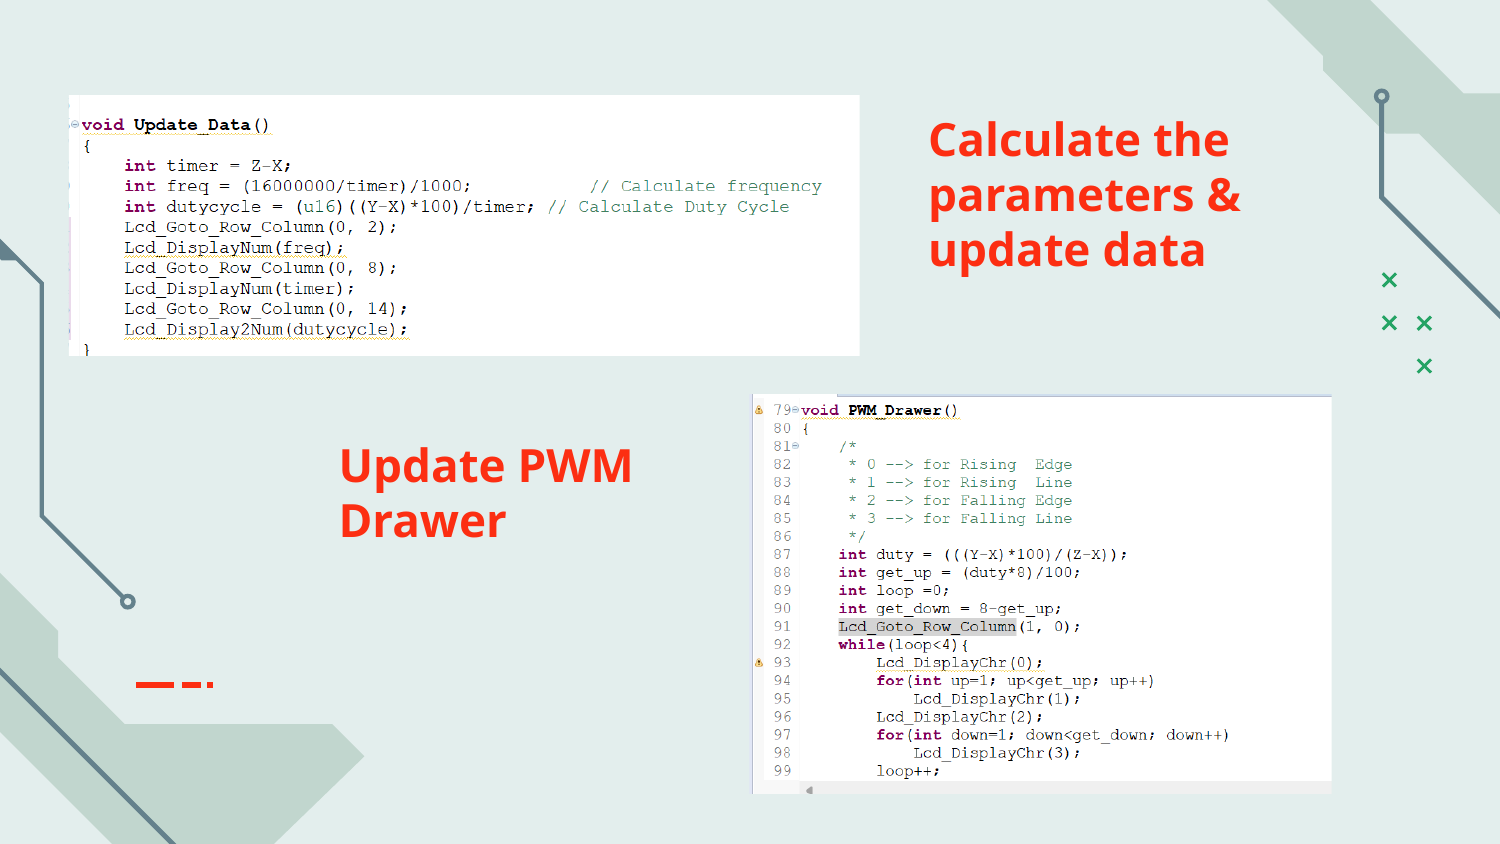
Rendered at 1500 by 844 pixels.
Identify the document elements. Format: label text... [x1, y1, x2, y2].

picture [68, 94, 860, 356]
picture [749, 393, 1332, 794]
text_box Calculate the parameters & update data [913, 150, 1358, 236]
text_box Update PWM Drawer [323, 461, 705, 523]
